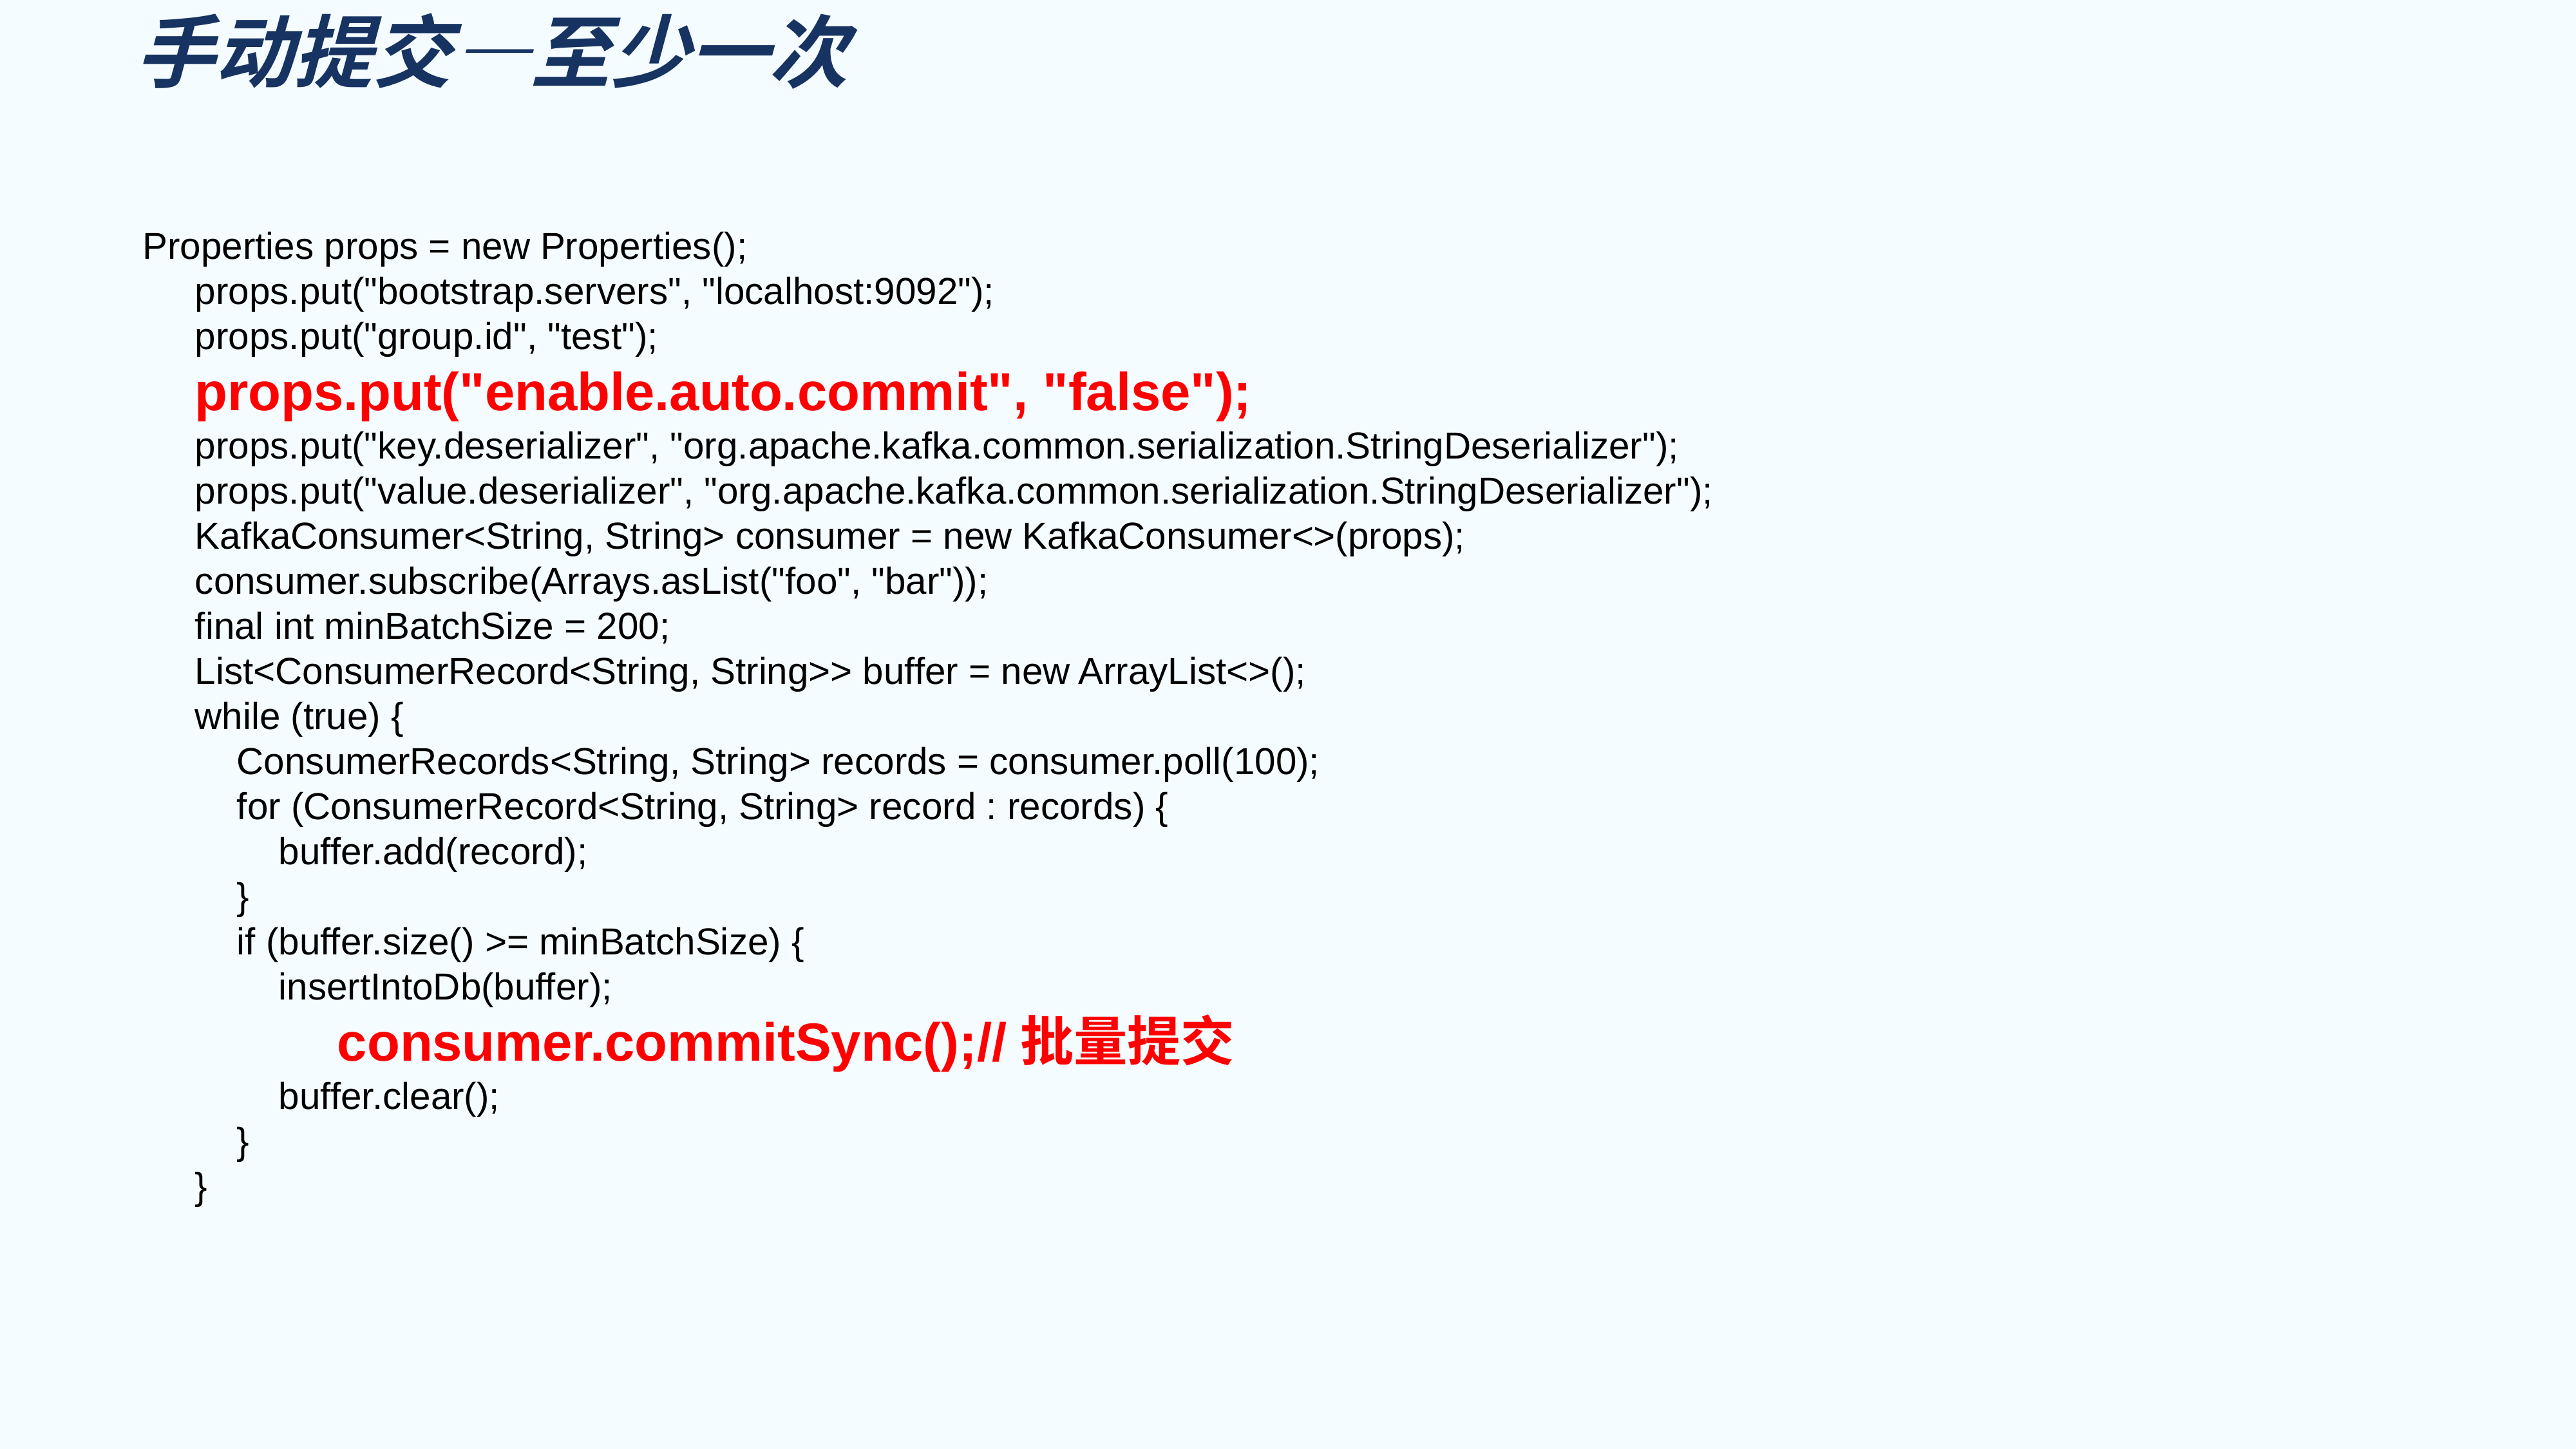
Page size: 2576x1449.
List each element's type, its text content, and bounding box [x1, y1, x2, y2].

text_box Properties props = new Properties(); props.put("bootstrap.servers", "localhost:9092"); props.put("group.id", "test"); props.put("enable.auto.commit", "false"); props.put("key.deserializer", "org.apache.kafka.common.serialization.StringDeserializer"); props.put("value.deserializer", "org.apache.kafka.common.serialization.StringDeserializer"); KafkaConsumer<String, String> consumer = new KafkaConsumer<>(props); consumer.subscribe(Arrays.asList("foo", "bar")); final int minBatchSize = 200; List<ConsumerRecord<String, String>> buffer = new ArrayList<>(); while (true) { ConsumerRecords<String, String> records = consumer.poll(100); for (ConsumerRecord<String, String> record : records) { buffer.add(record); } if (buffer.size() >= minBatchSize) { insertIntoDb(buffer); consumer.commitSync();//批量提交 buffer.clear(); } } [133, 217, 1725, 1257]
title 手动提交—至少一次 [135, 0, 2357, 280]
